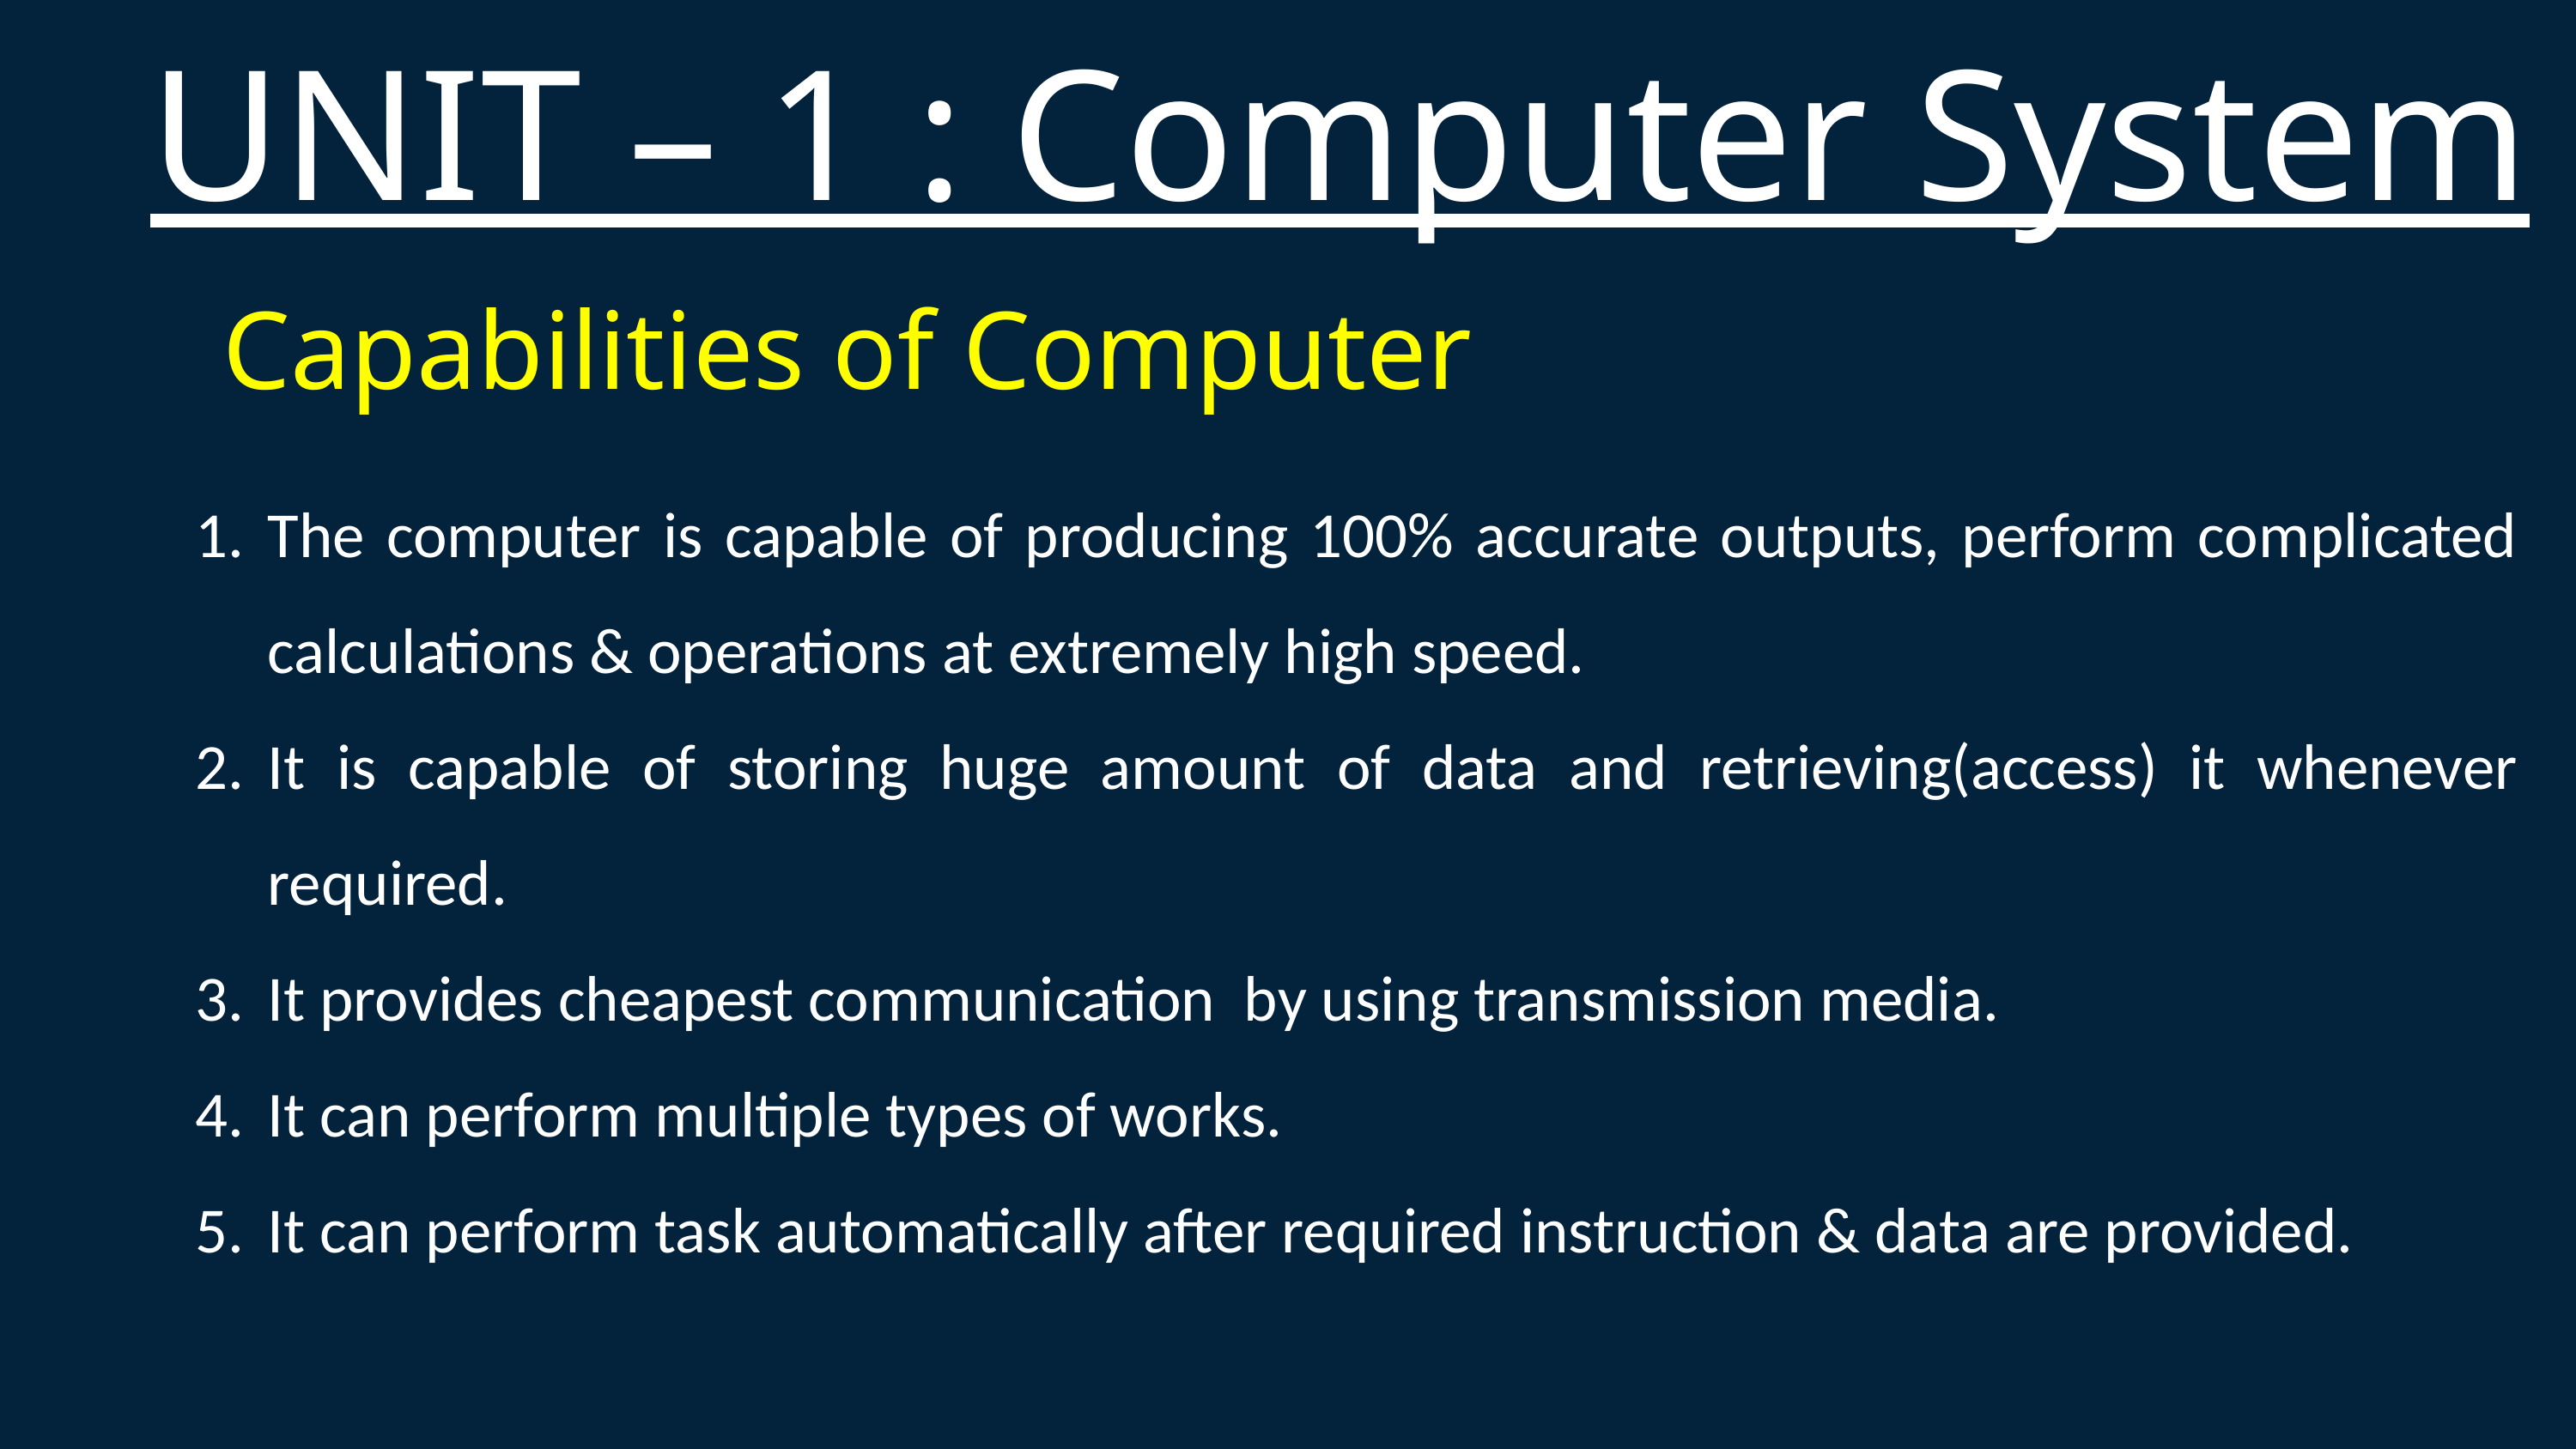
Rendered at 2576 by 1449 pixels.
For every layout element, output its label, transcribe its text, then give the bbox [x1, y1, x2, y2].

text_box Capabilities of Computer [106, 316, 1589, 417]
text_box UNIT – 1 : Computer System [149, 20, 2576, 237]
text_box The computer is capable of producing 100% accurate outputs, perform complicated calculations & operations at extremely high speed. It is capable of storing huge amount of data and retrieving(access) it whenever required. It provides cheapest communication by using transmission media. It can perform multiple types of works. It can perform task automatically after required instruction & data are provided. [182, 448, 2532, 1273]
